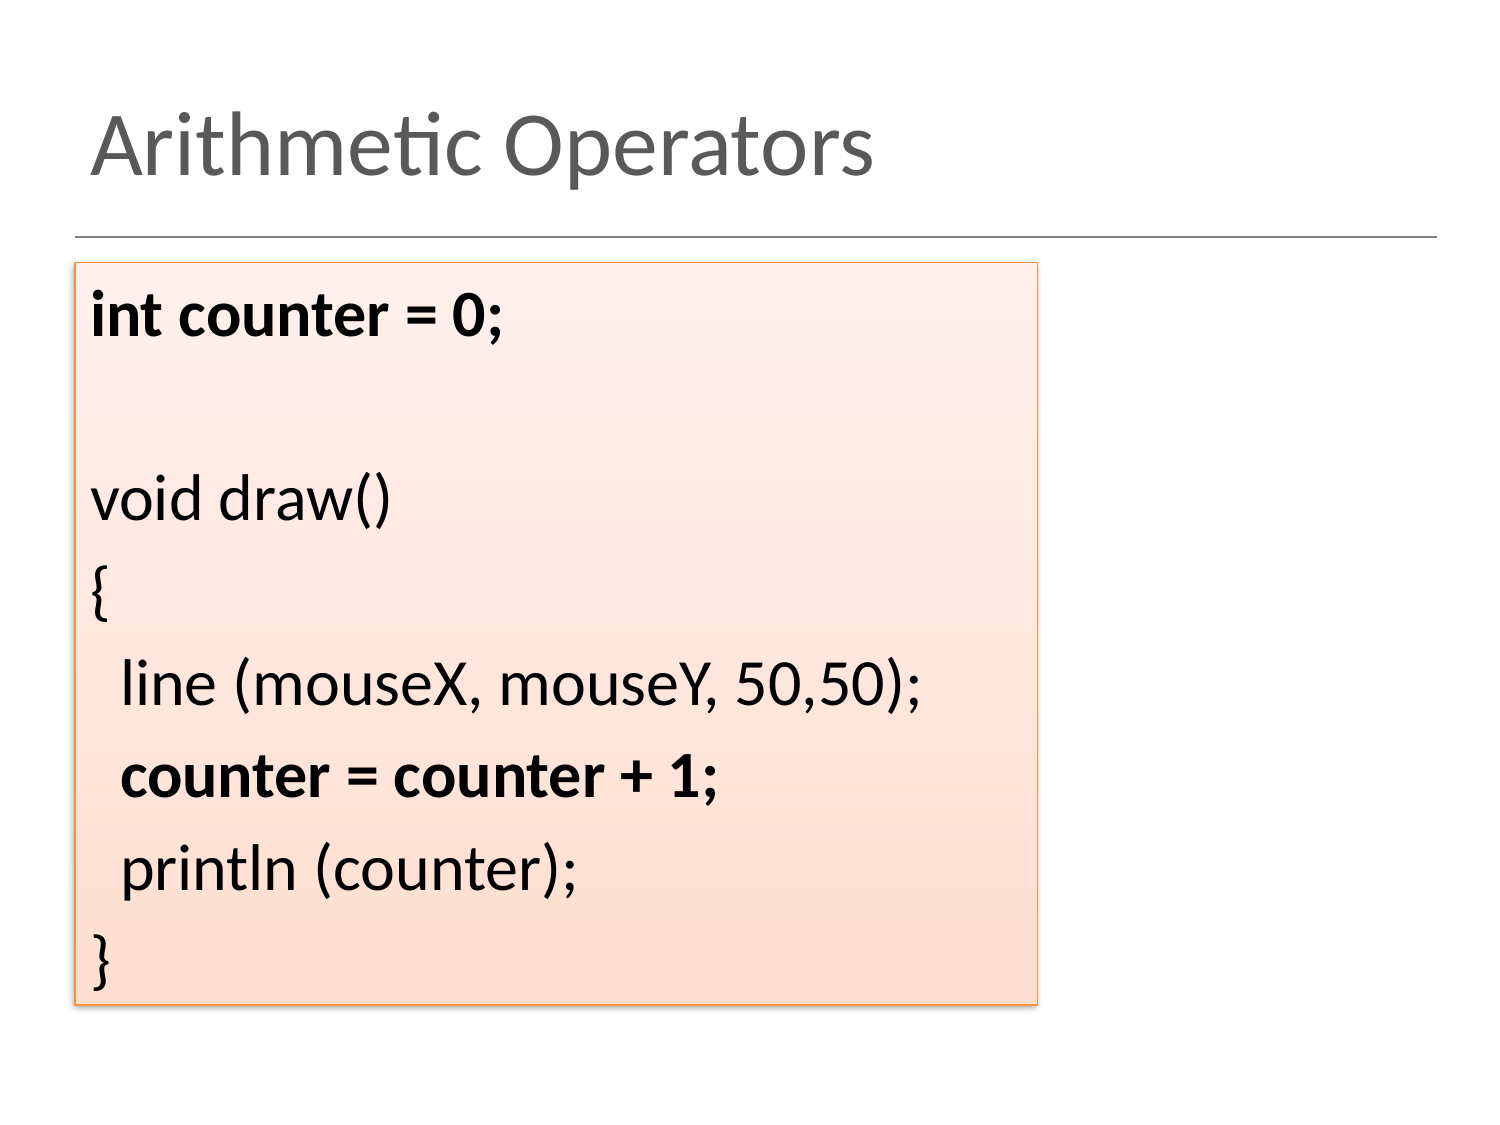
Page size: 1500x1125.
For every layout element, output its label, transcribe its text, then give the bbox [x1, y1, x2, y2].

list int counter = 0; void draw() { line (mouseX, mouseY, 50,50); counter = counter + 1; println (counter); } [74, 262, 1038, 1006]
title Arithmetic Operators [75, 45, 1425, 233]
